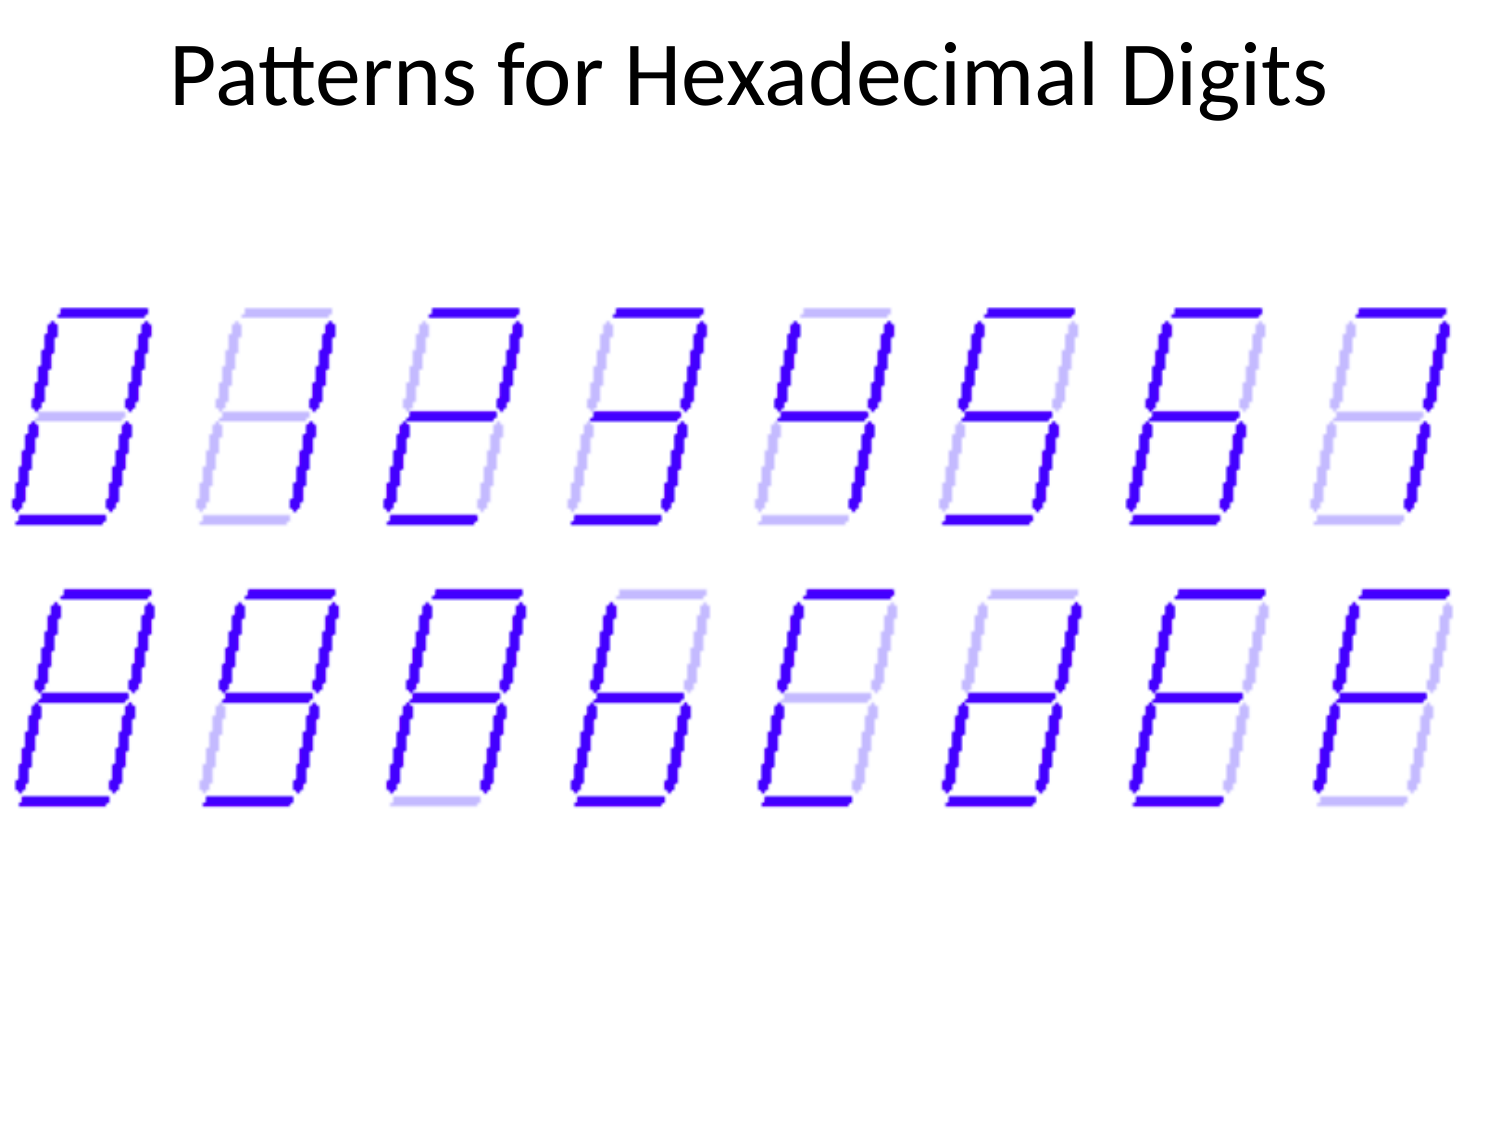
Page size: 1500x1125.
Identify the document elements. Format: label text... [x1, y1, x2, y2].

text_box Patterns for Hexadecimal Digits [74, 6, 1425, 194]
picture [0, 293, 1500, 830]
